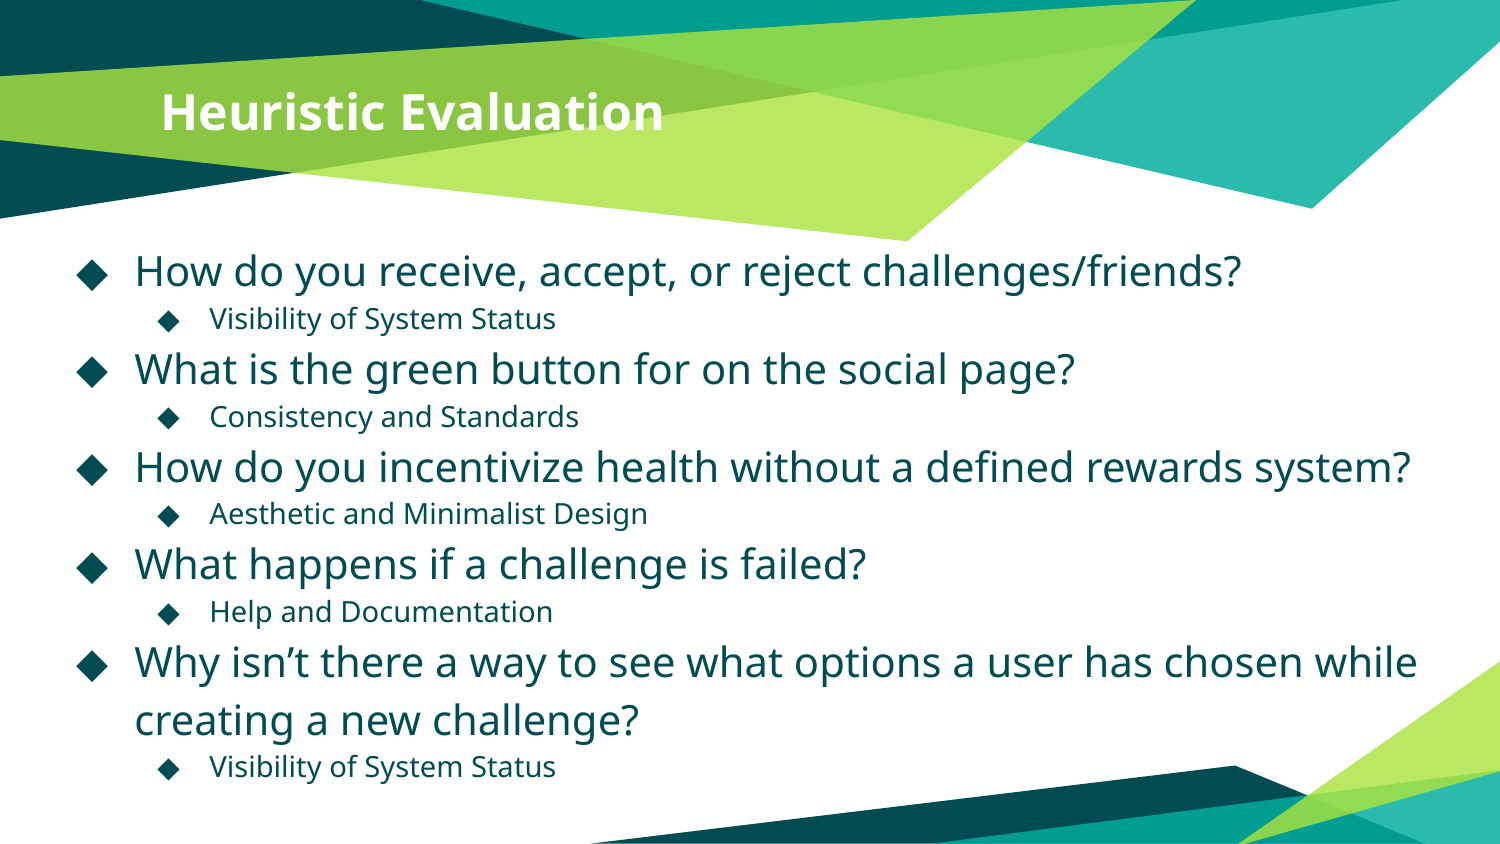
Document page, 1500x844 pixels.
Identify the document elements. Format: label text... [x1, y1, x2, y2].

list How do you receive, accept, or reject challenges/friends? Visibility of System Status What is the green button for on the social page? Consistency and Standards How do you incentivize health without a defined rewards system? Aesthetic and Minimalist Design What happens if a challenge is failed? Help and Documentation Why isn’t there a way to see what options a user has chosen while creating a new challenge? Visibility of System Status [44, 222, 1456, 731]
title Heuristic Evaluation [145, 65, 1355, 206]
